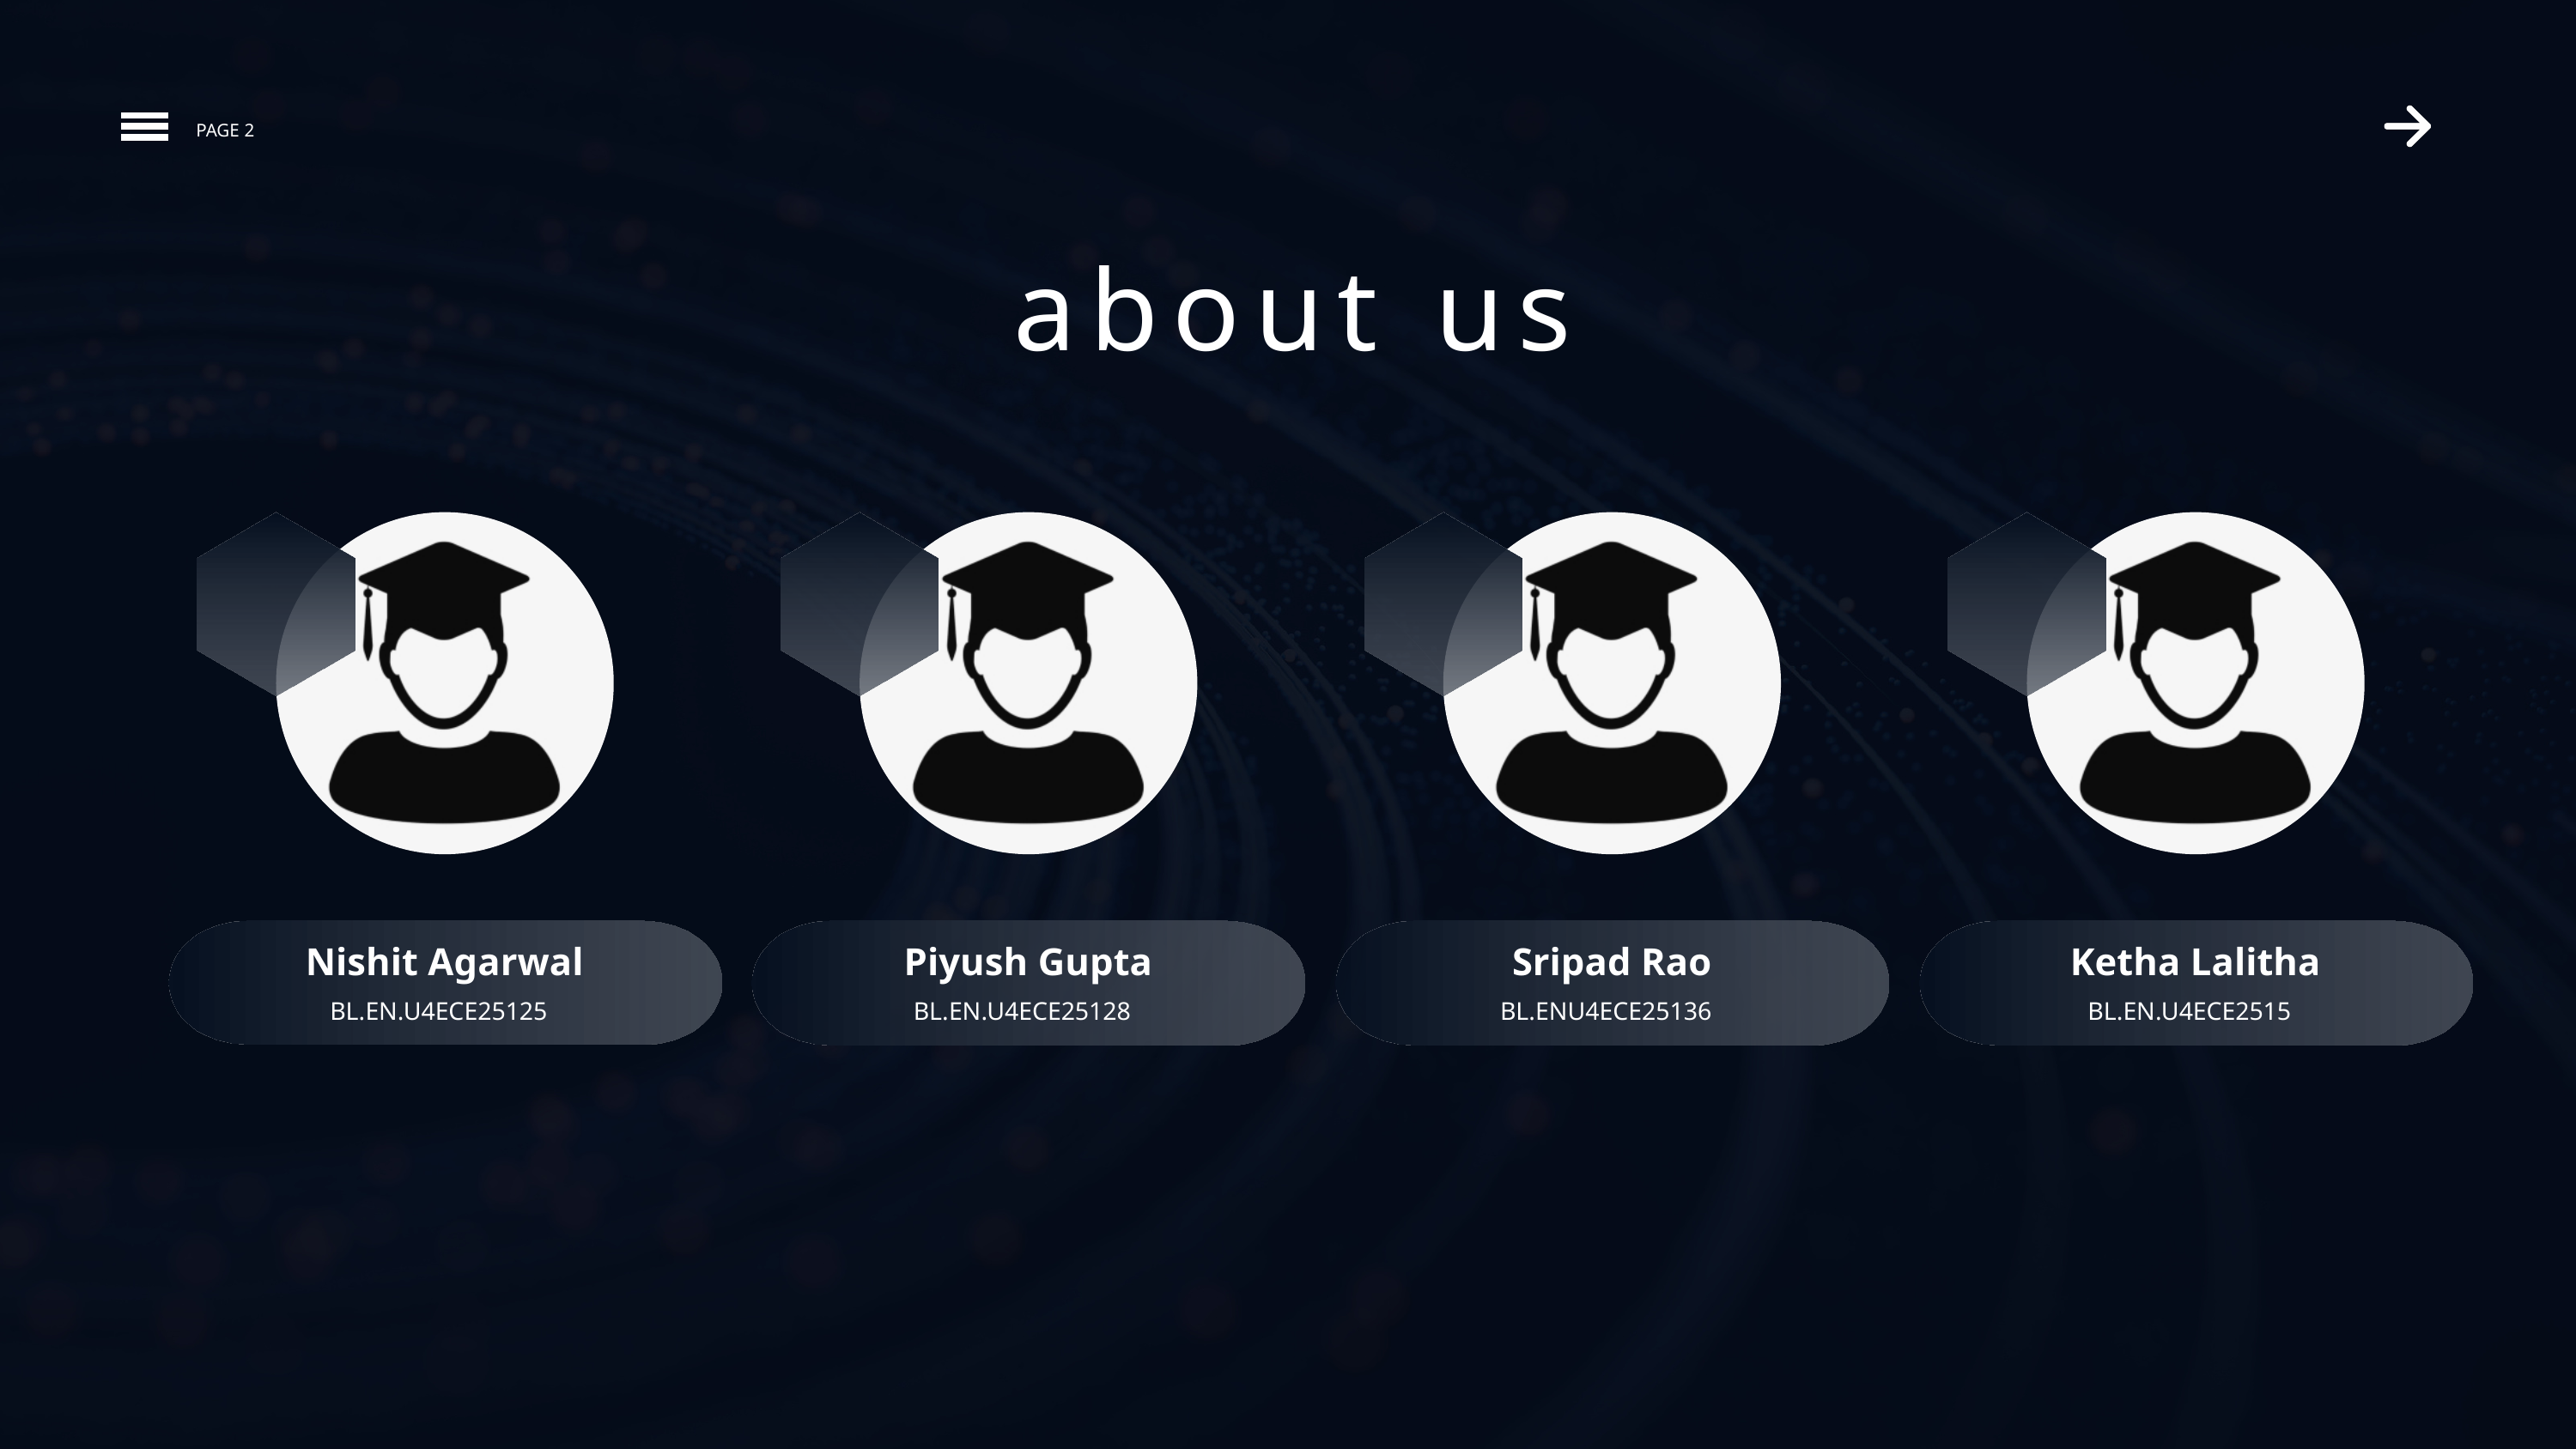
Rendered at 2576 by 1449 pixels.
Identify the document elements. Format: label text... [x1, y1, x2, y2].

text_box PAGE 2 [196, 120, 270, 141]
text_box [2384, 105, 2432, 148]
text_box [751, 512, 1306, 1077]
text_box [1335, 512, 1889, 1077]
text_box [167, 512, 722, 1077]
text_box about us [499, 252, 2087, 374]
text_box [0, 0, 2576, 1449]
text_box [121, 112, 169, 142]
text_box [1918, 512, 2473, 1077]
